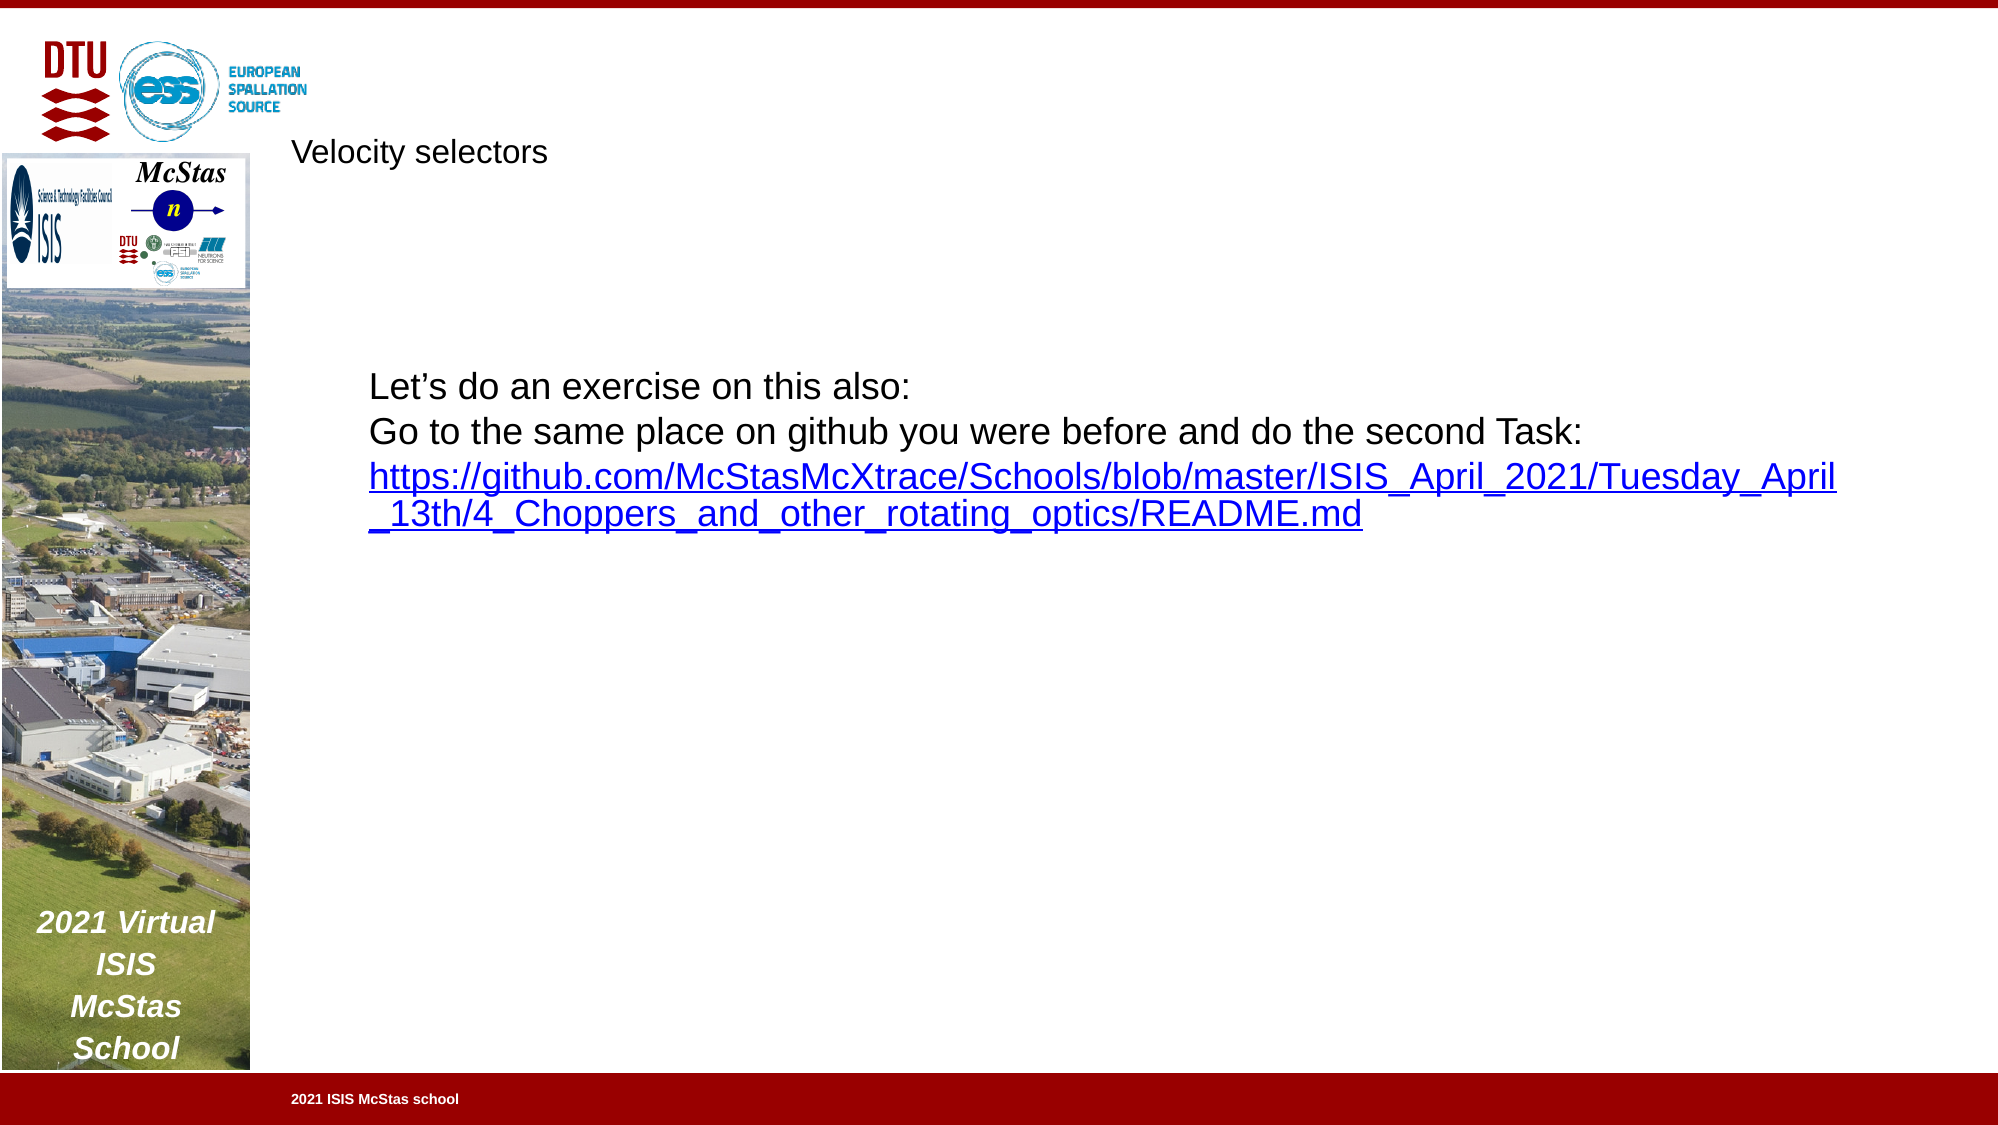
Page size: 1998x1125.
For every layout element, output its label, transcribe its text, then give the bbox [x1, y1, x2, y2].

picture [119, 41, 307, 142]
picture [2, 153, 250, 1070]
text_box Velocity selectors [291, 129, 1819, 170]
text_box Let’s do an exercise on this also: Go to the same place on github you were before and do the second Task: https://github.com/McStasMcXtrace/Schools/blob/master/ISIS_April_2021/Tuesday_April_13th/4_Choppers_and_other_rotating_optics/README.md [354, 354, 1867, 549]
